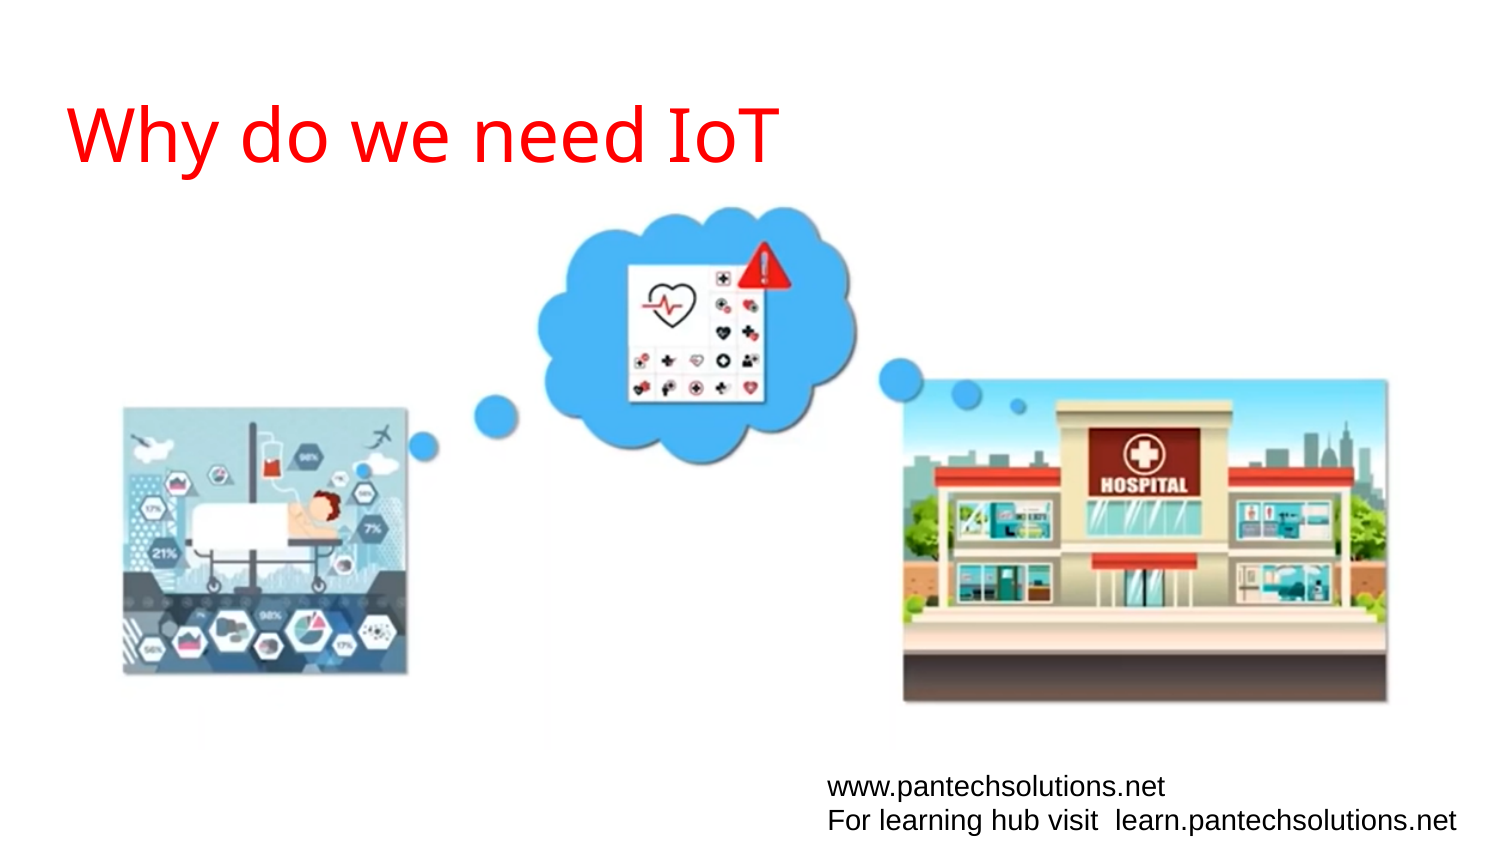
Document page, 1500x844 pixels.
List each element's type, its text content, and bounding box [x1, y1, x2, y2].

slide_number www.pantechsolutions.net For learning hub visit learn.pantechsolutions.net [812, 759, 1500, 797]
title Why do we need IoT [51, 72, 1449, 167]
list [91, 188, 1408, 750]
